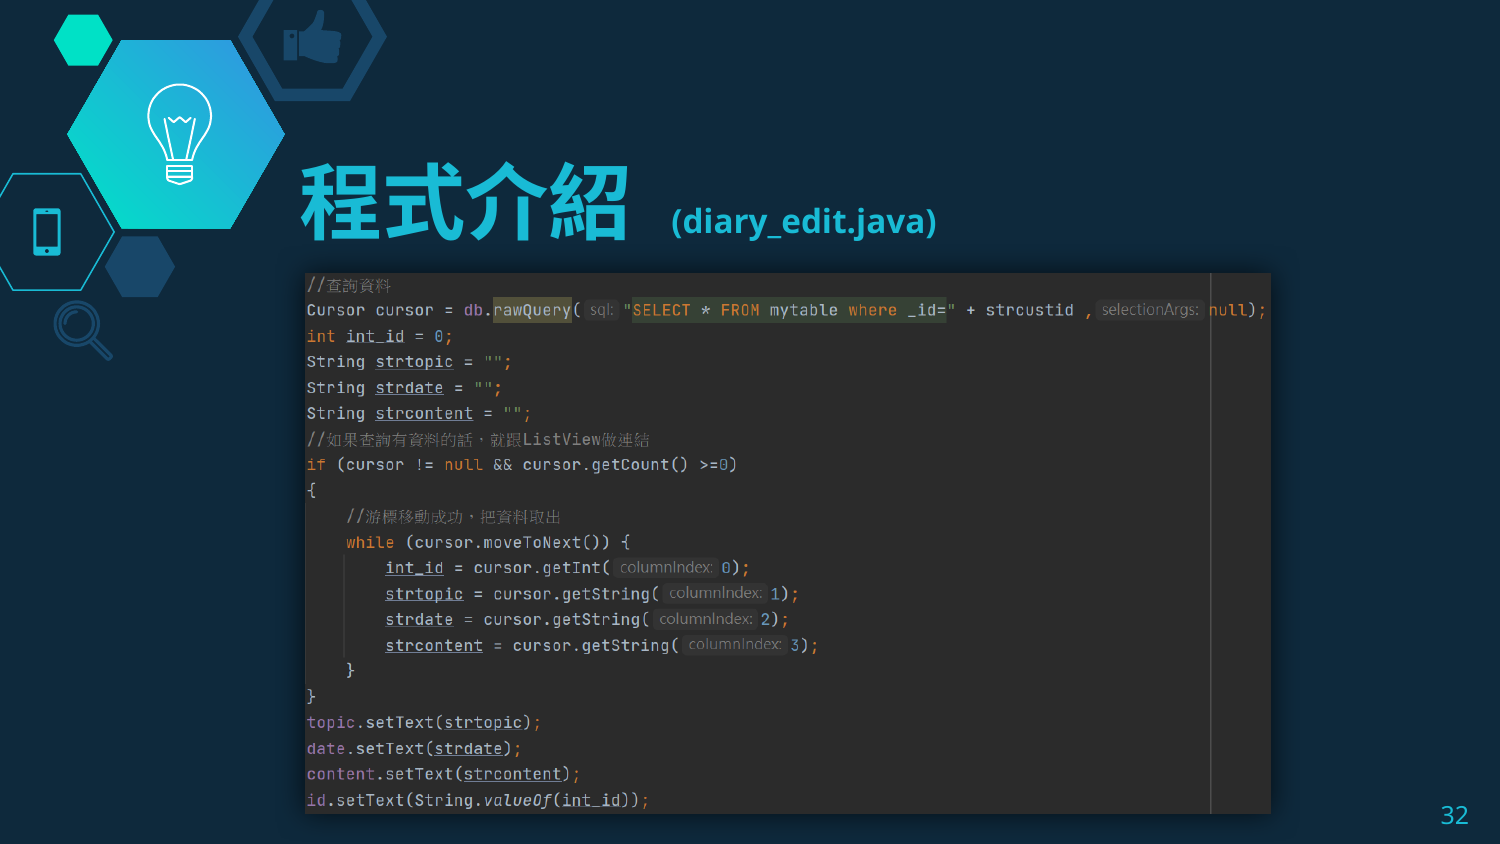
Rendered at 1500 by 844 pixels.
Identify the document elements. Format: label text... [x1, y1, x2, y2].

title 程式介紹 (diary_edit.java) [284, 159, 1235, 266]
picture [304, 272, 1272, 814]
